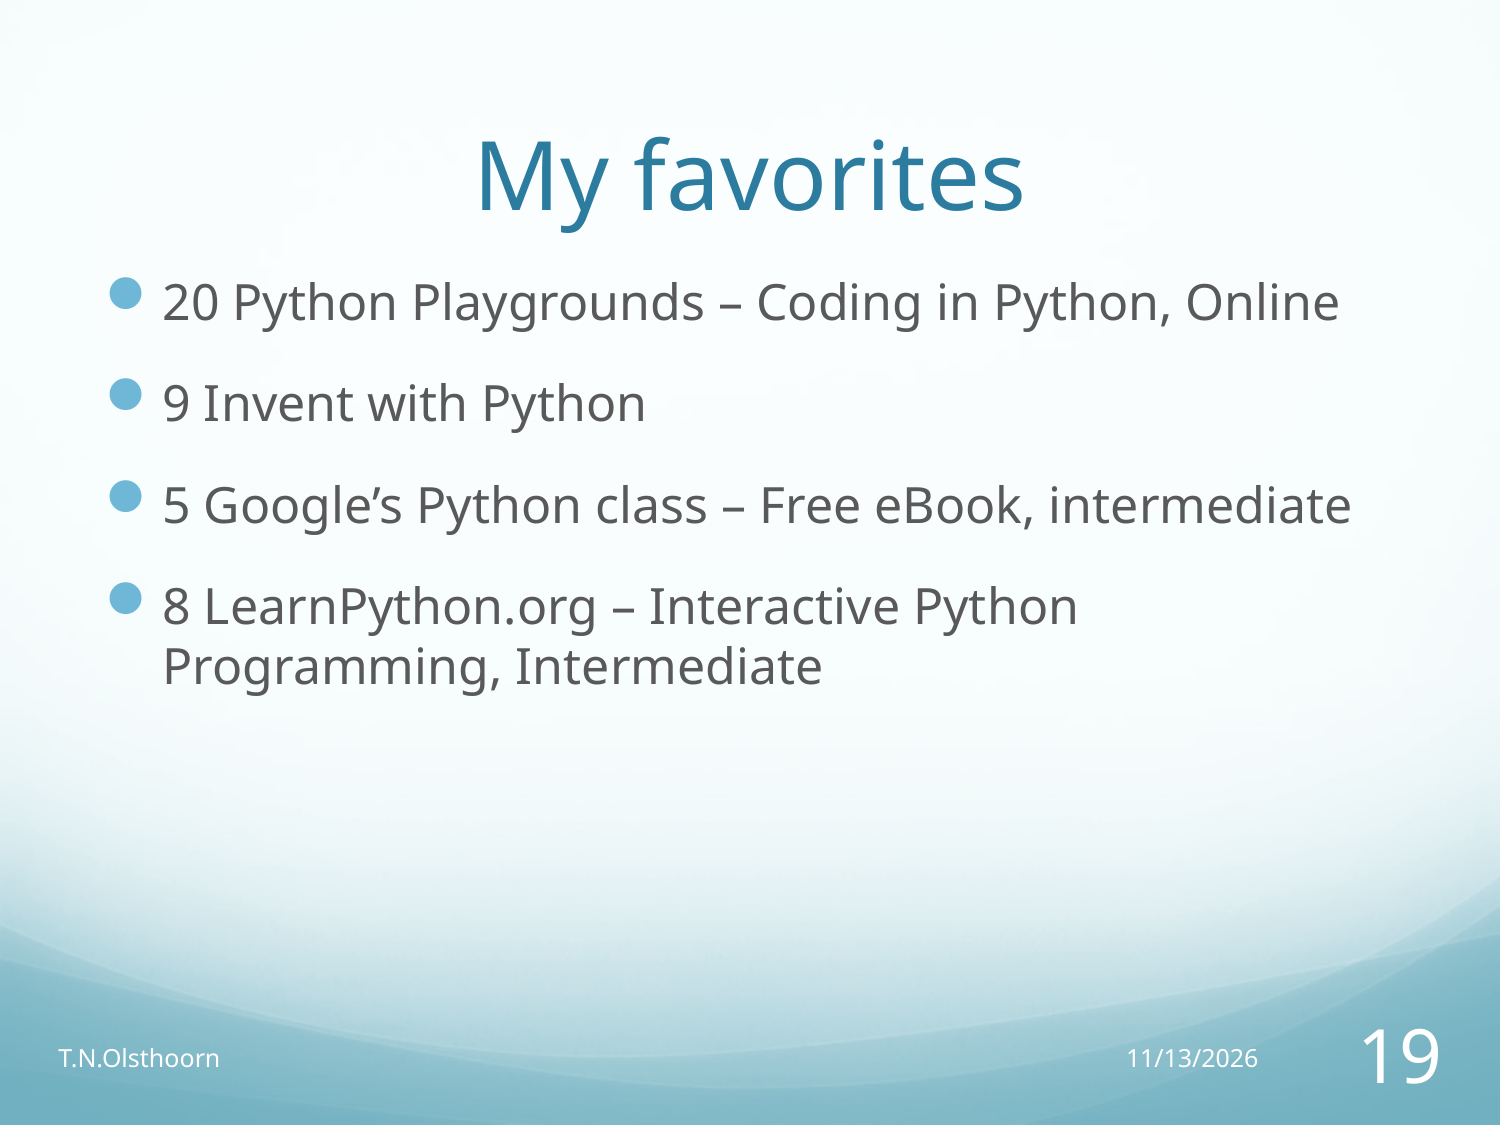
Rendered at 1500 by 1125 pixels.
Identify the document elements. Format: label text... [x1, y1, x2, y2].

footer T.N.Olsthoorn [43, 1029, 838, 1090]
title My favorites [90, 17, 1410, 237]
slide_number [923, 1029, 1274, 1090]
list 20 Python Playgrounds – Coding in Python, Online 9 Invent with Python 5 Google’s Python class – Free eBook, intermediate 8 LearnPython.org – Interactive Python Programming, Intermediate [90, 262, 1410, 975]
slide_number 19 [1295, 1029, 1459, 1090]
